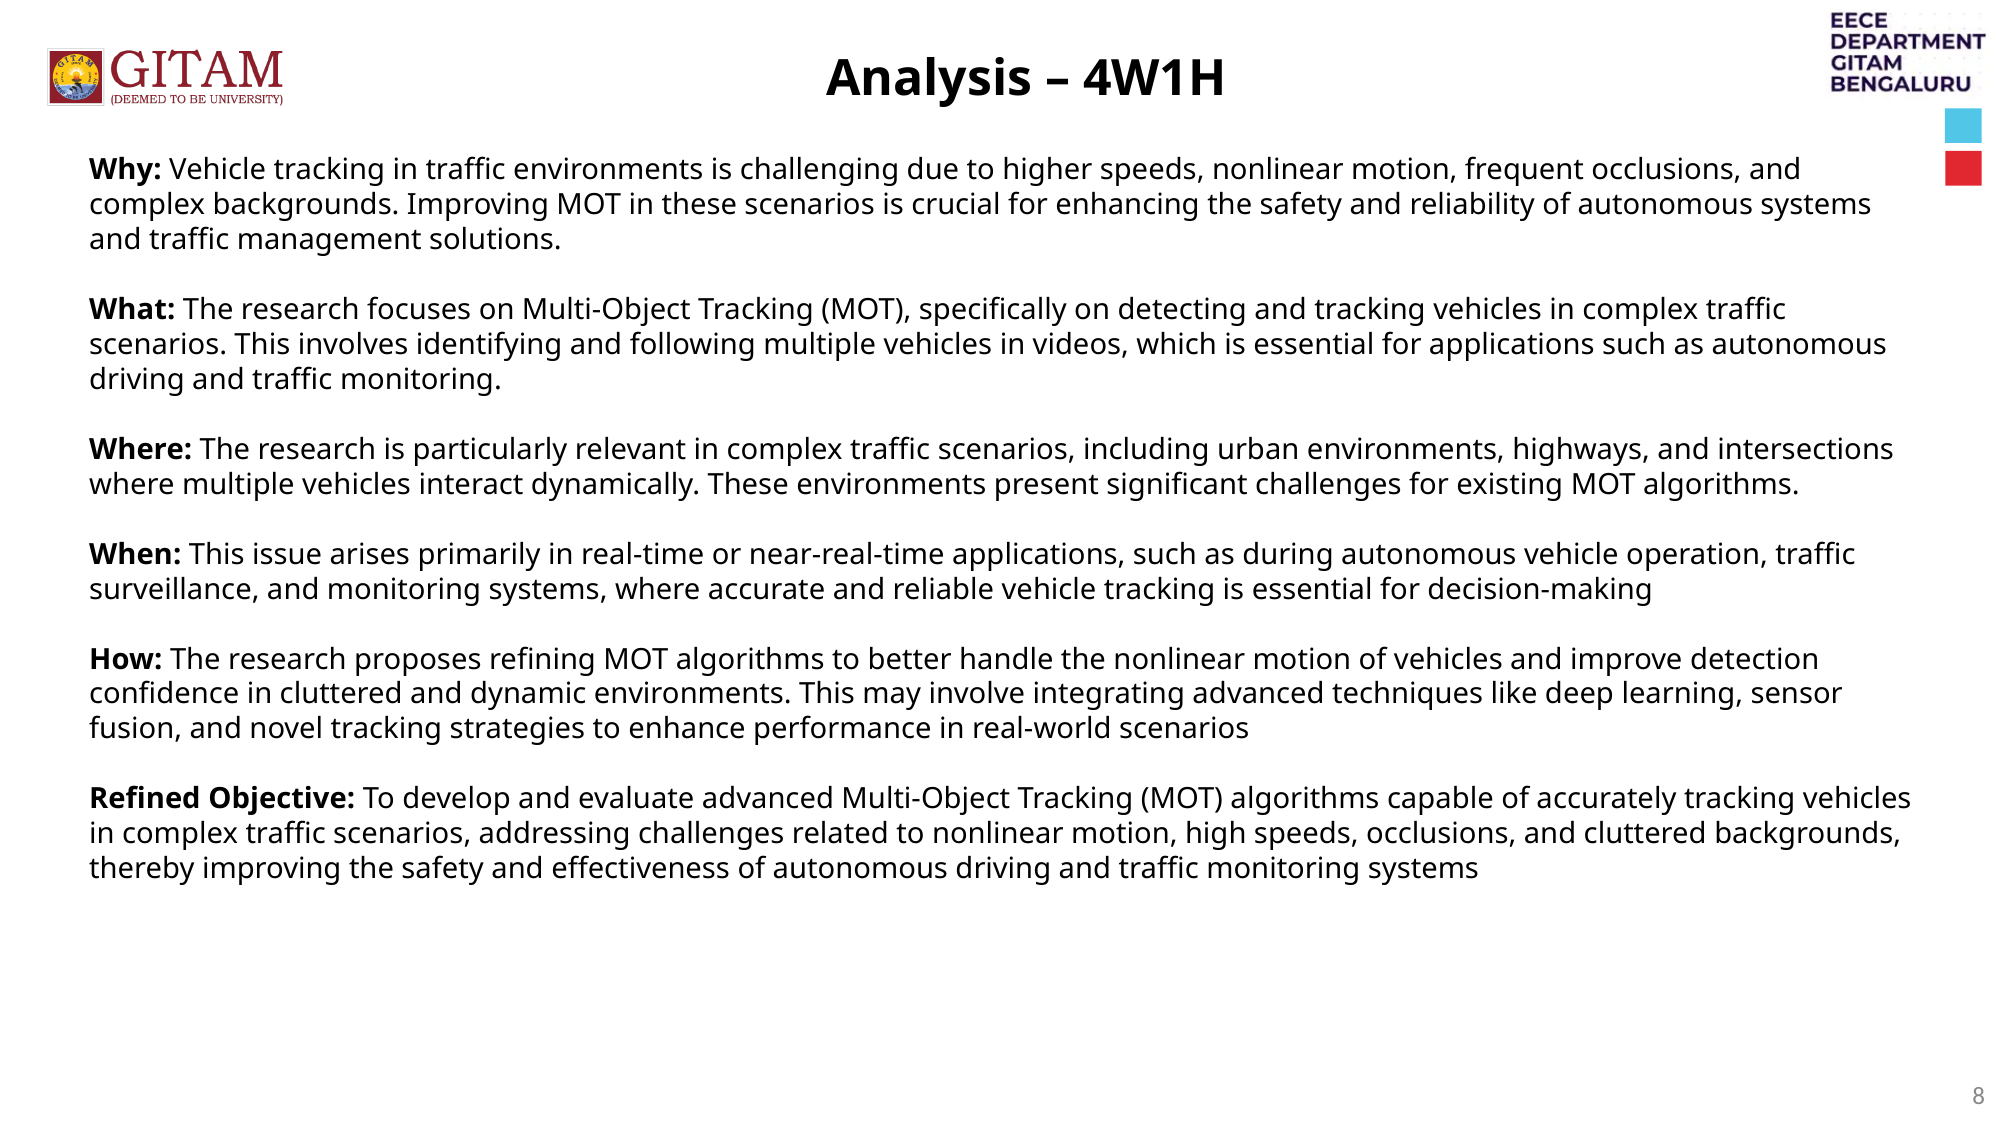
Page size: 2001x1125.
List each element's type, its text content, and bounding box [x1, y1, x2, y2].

text_box Analysis – 4W1H [163, 38, 1889, 119]
slide_number 8 [1550, 1065, 2000, 1125]
picture [43, 42, 163, 112]
picture [1824, 1, 2000, 101]
text_box Why: Vehicle tracking in traffic environments is challenging due to higher speeds, nonlinear motion, frequent occlusions, and complex backgrounds. Improving MOT in these scenarios is crucial for enhancing the safety and reliability of autonomous systems and traffic management solutions. What: The research focuses on Multi-Object Tracking (MOT), specifically on detecting and tracking vehicles in complex traffic scenarios. This involves identifying and following multiple vehicles in videos, which is essential for applications such as autonomous driving and traffic monitoring. Where: The research is particularly relevant in complex traffic scenarios, including urban environments, highways, and intersections where multiple vehicles interact dynamically. These environments present significant challenges for existing MOT algorithms. When: This issue arises primarily in real-time or near-real-time applications, such as during autonomous vehicle operation, traffic surveillance, and monitoring systems, where accurate and reliable vehicle tracking is essential for decision-making How: The research proposes refining MOT algorithms to better handle the nonlinear motion of vehicles and improve detection confidence in cluttered and dynamic environments. This may involve integrating advanced techniques like deep learning, sensor fusion, and novel tracking strategies to enhance performance in real-world scenarios Refined Objective: To develop and evaluate advanced Multi-Object Tracking (MOT) algorithms capable of accurately tracking vehicles in complex traffic scenarios, addressing challenges related to nonlinear motion, high speeds, occlusions, and cluttered backgrounds, thereby improving the safety and effectiveness of autonomous driving and traffic monitoring systems [74, 142, 1933, 1084]
